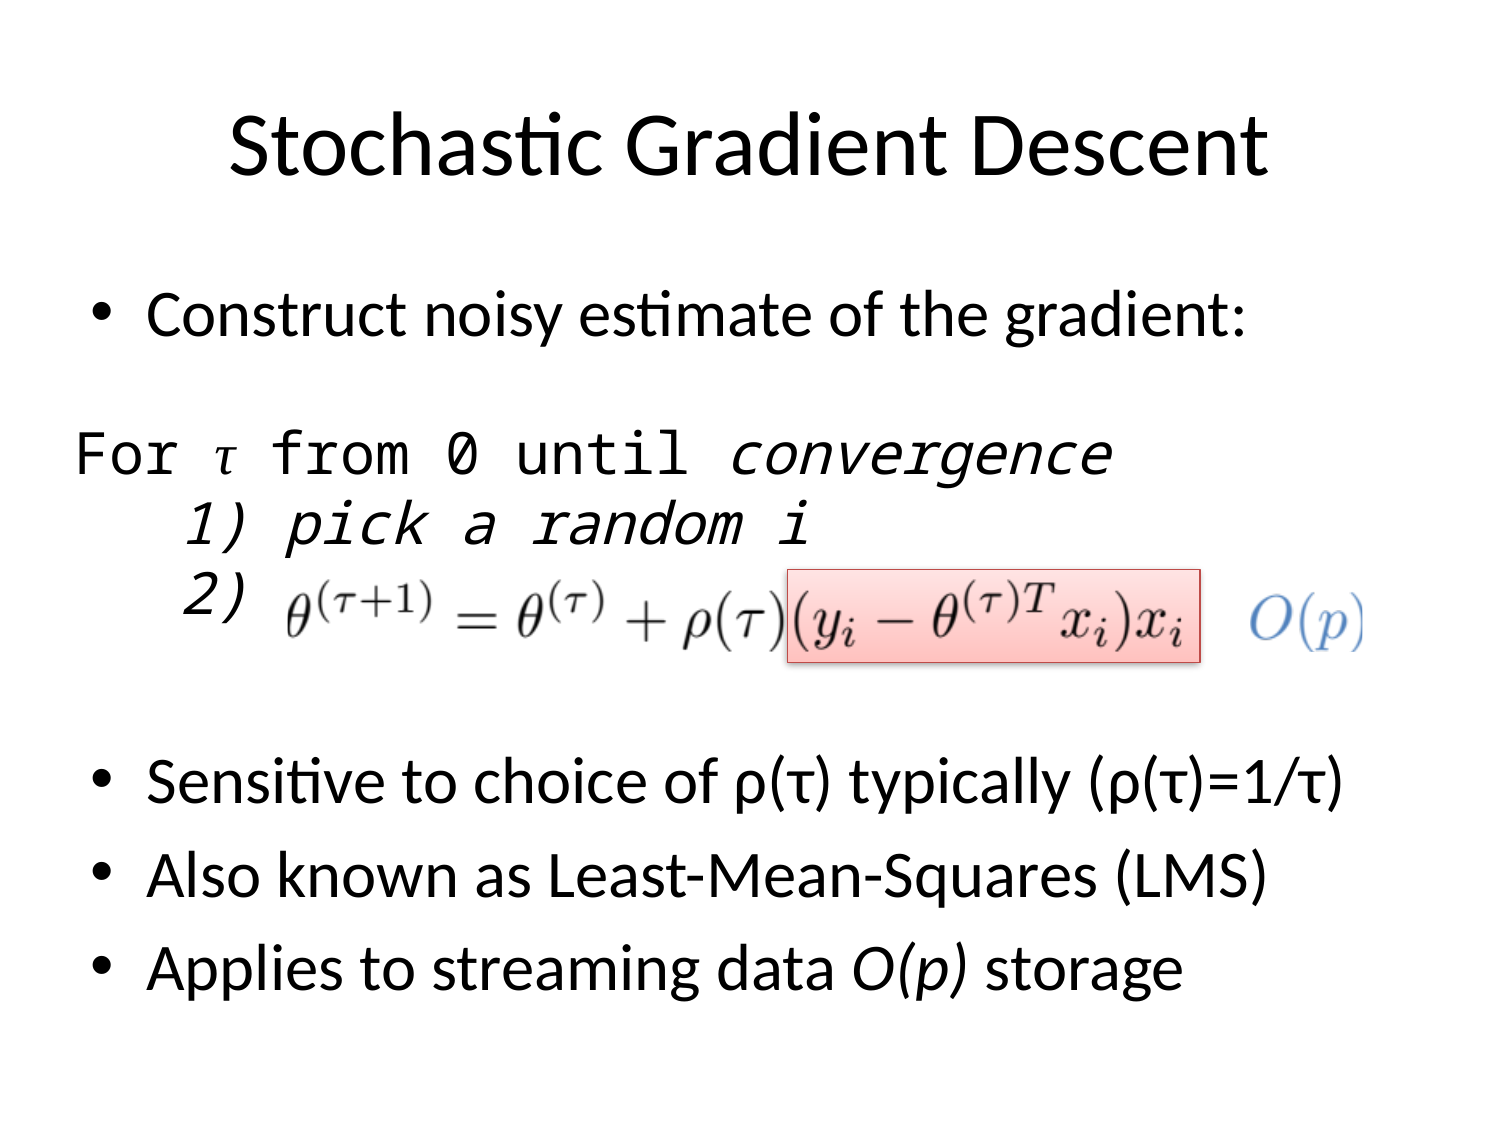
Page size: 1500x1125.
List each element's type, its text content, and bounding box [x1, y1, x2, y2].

text_box For τ from 0 until convergence 1) pick a random i 2) [59, 409, 1125, 634]
title Stochastic Gradient Descent [75, 45, 1425, 233]
picture [1249, 590, 1363, 652]
list Construct noisy estimate of the gradient: Sensitive to choice of ρ(τ) typically (ρ(τ)=1/τ) Also known as Least-Mean-Squares (LMS) Applies to streaming data O(p) storage [75, 262, 1425, 1050]
picture [287, 578, 1182, 652]
